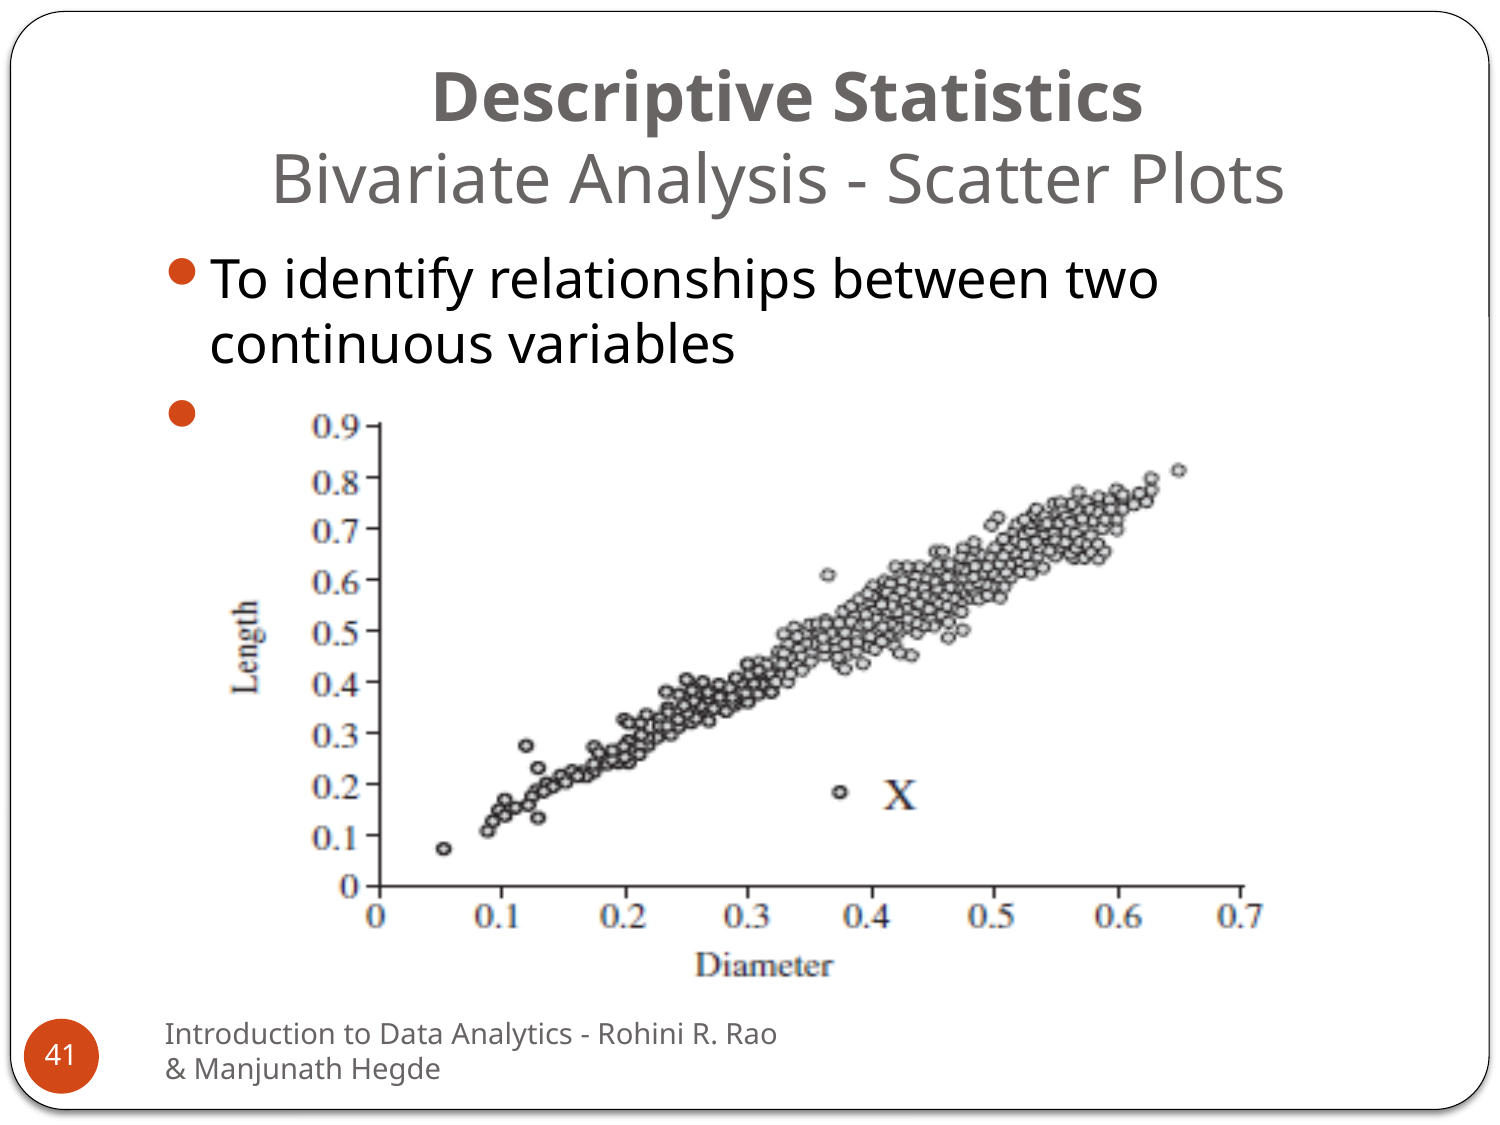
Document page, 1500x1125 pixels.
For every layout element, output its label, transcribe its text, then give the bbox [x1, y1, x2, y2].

picture [199, 388, 1326, 988]
list To identify relationships between two continuous variables Can be used to find outliers [150, 237, 1425, 988]
slide_number 41 [23, 1018, 99, 1094]
footer Introduction to Data Analytics - Rohini R. Rao & Manjunath Hegde [150, 1012, 800, 1088]
title Descriptive Statistics Bivariate Analysis - Scatter Plots [150, 45, 1425, 233]
